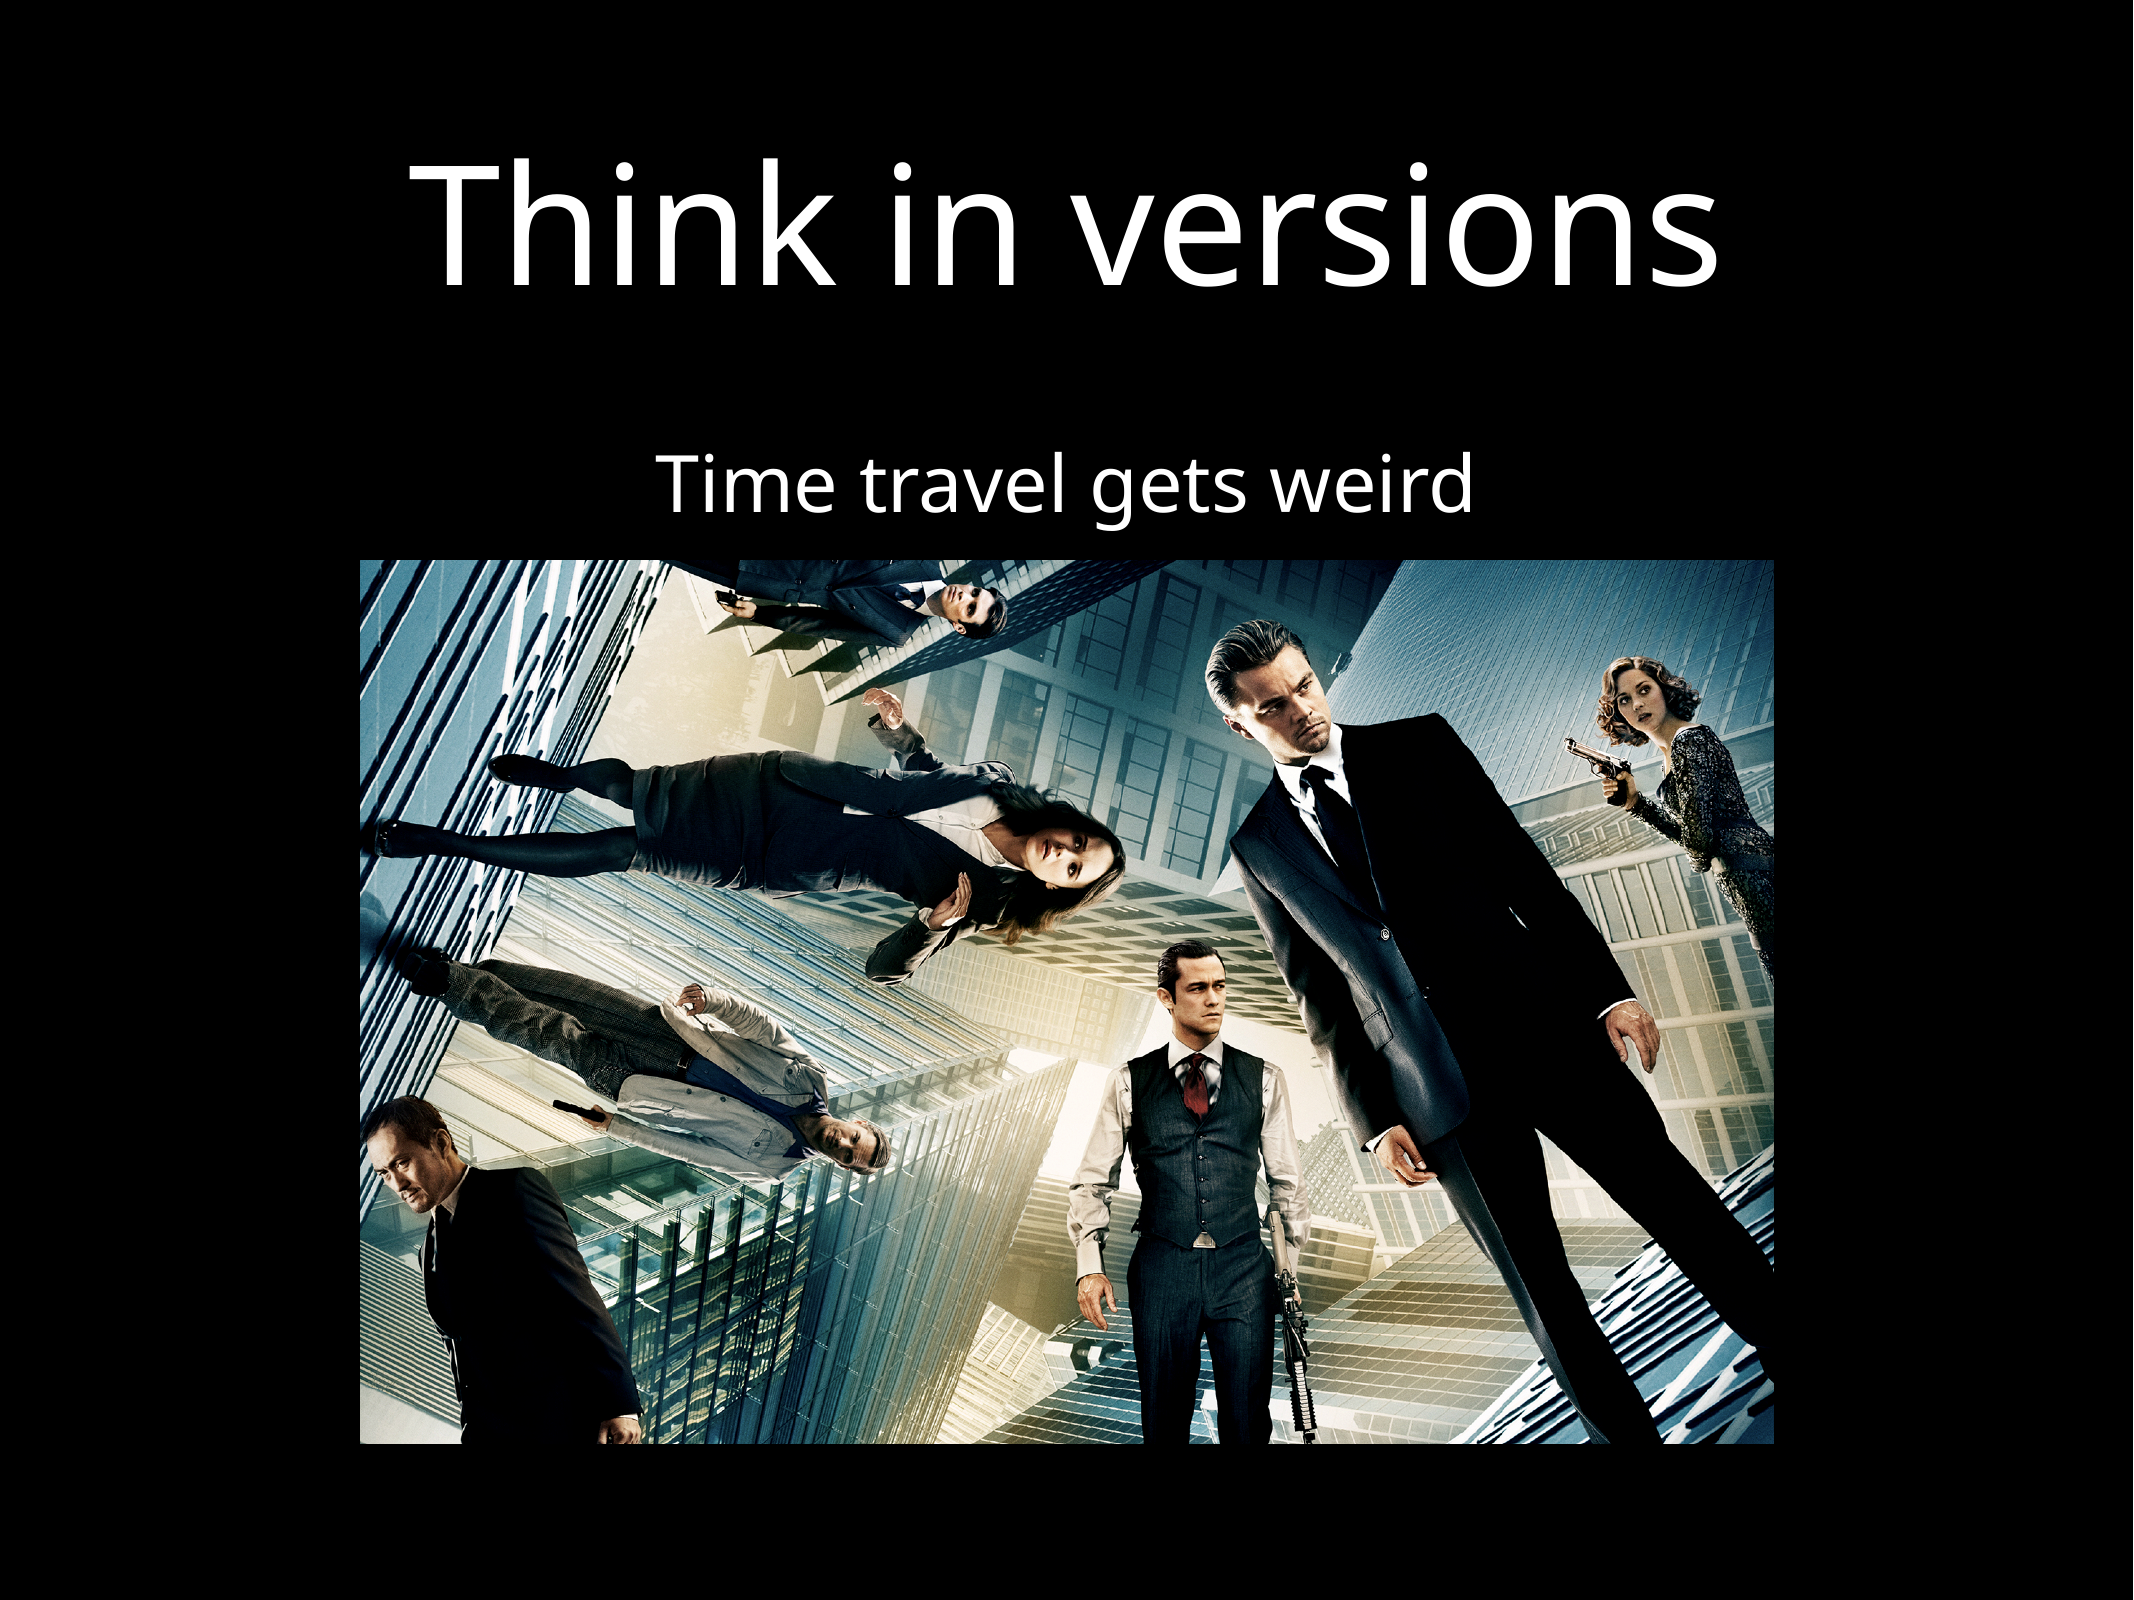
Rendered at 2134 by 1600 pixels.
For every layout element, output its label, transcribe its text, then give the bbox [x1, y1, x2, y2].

title Think in versions [155, 41, 1978, 397]
list Time travel gets weird [155, 424, 1978, 1439]
picture [359, 560, 1774, 1445]
